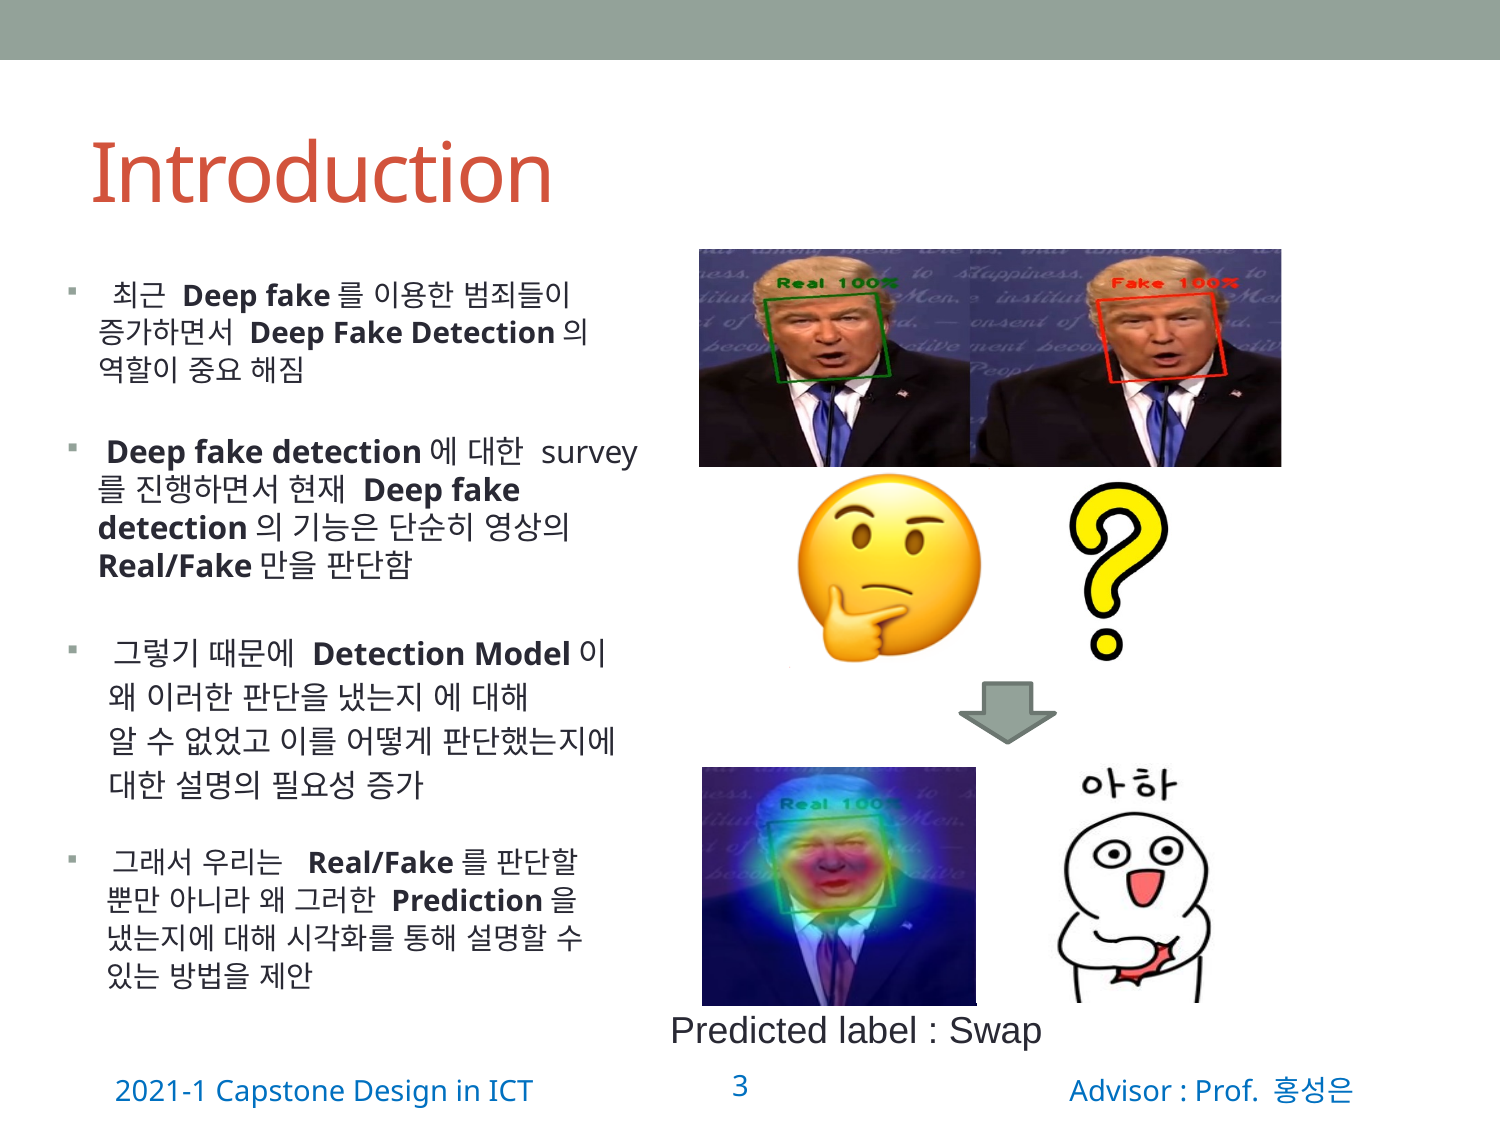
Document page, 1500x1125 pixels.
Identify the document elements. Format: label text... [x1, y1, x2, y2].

text_box Predicted label : Swap [655, 999, 1093, 1059]
text_box [958, 681, 1058, 745]
title Introduction [75, 87, 1425, 250]
list 최근 Deep fake를 이용한 범죄들이 증가하면서 Deep Fake Detection의 역할이 중요 해짐 Deep fake detection에 대한 survey를 진행하면서 현재 Deep fake detection의 기능은 단순히 영상의 Real/Fake만을 판단함 그렇기 때문에 Detection Model이 왜 이러한 판단을 냈는지 에 대해 알 수 없었고 이를 어떻게 판단했는지에 대한 설명의 필요성 증가 그래서 우리는 Real/Fake를 판단할 뿐만 아니라 왜 그러한 Prediction을 냈는지에 대해 시각화를 통해 설명할 수 있는 방법을 제안 [5, 231, 687, 1006]
picture [702, 763, 1282, 1006]
picture [789, 468, 1252, 669]
picture [698, 249, 1282, 467]
